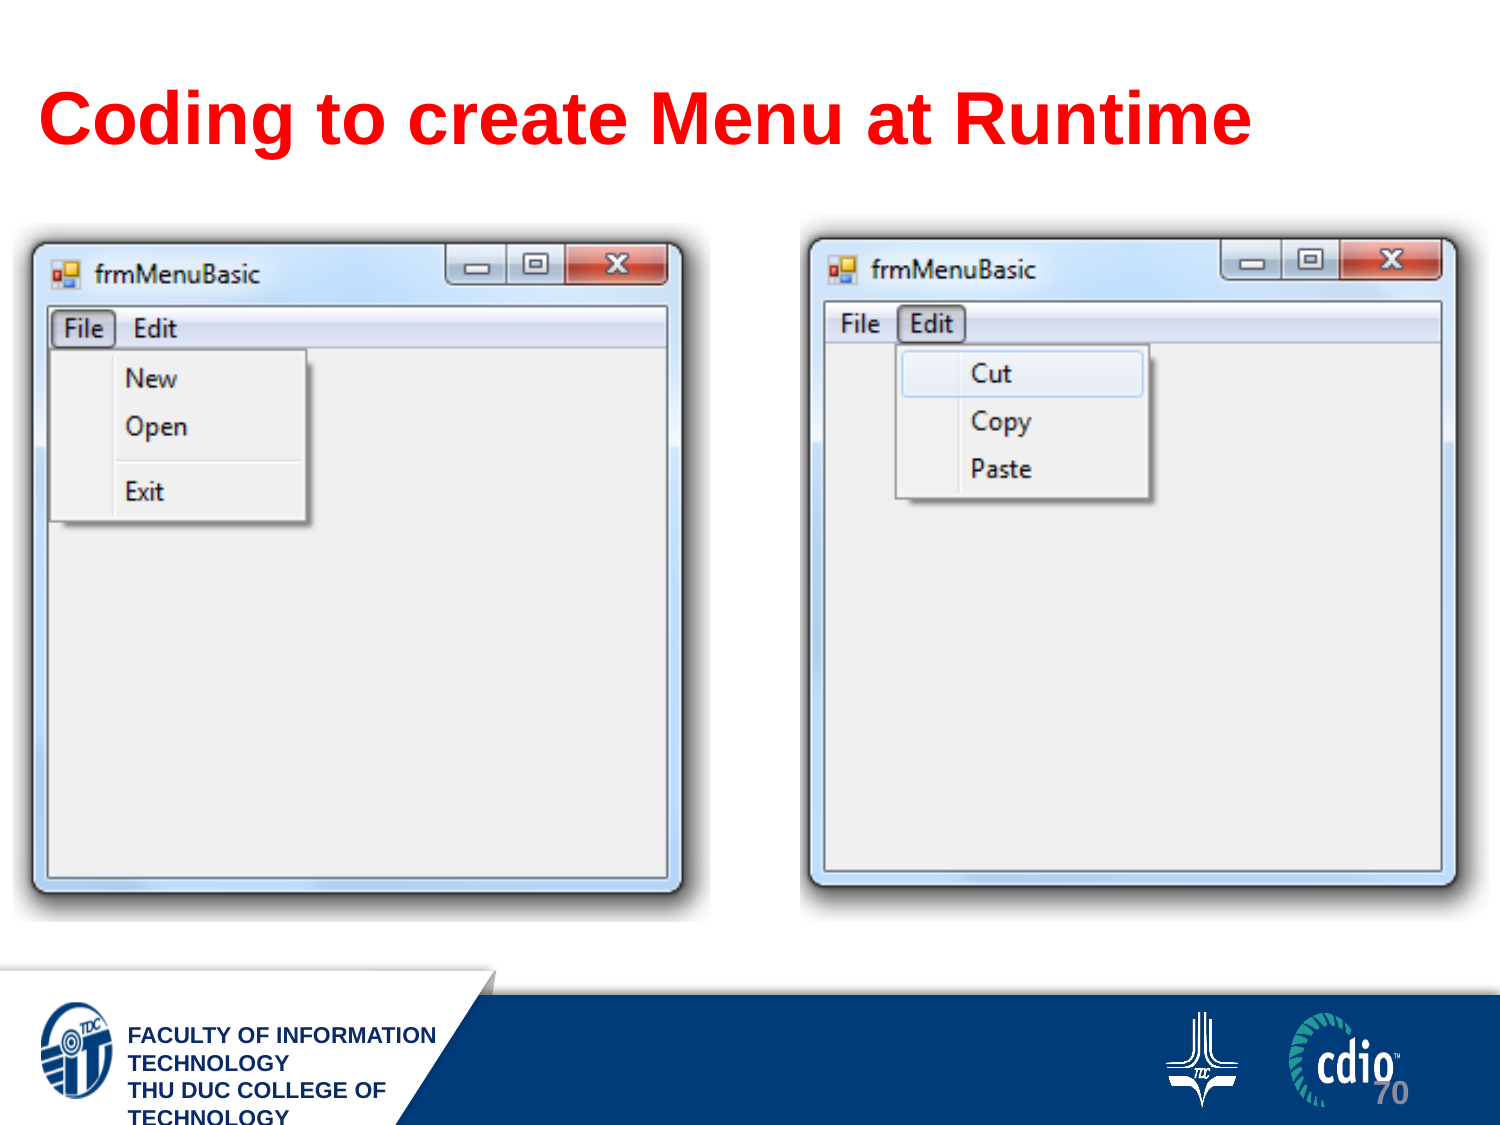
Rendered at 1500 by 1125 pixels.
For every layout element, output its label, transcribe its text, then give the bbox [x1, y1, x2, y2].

picture [41, 1001, 340, 1099]
text_box Coding to create Menu at Runtime [23, 62, 1500, 168]
picture [163, 1090, 170, 1096]
picture [202, 1090, 209, 1096]
picture [318, 1090, 327, 1096]
slide_number 70 [1074, 1060, 1425, 1121]
picture [12, 223, 711, 922]
picture [1289, 1013, 1400, 1060]
picture [257, 1090, 266, 1096]
picture [1166, 1012, 1238, 1060]
picture [799, 213, 1490, 922]
